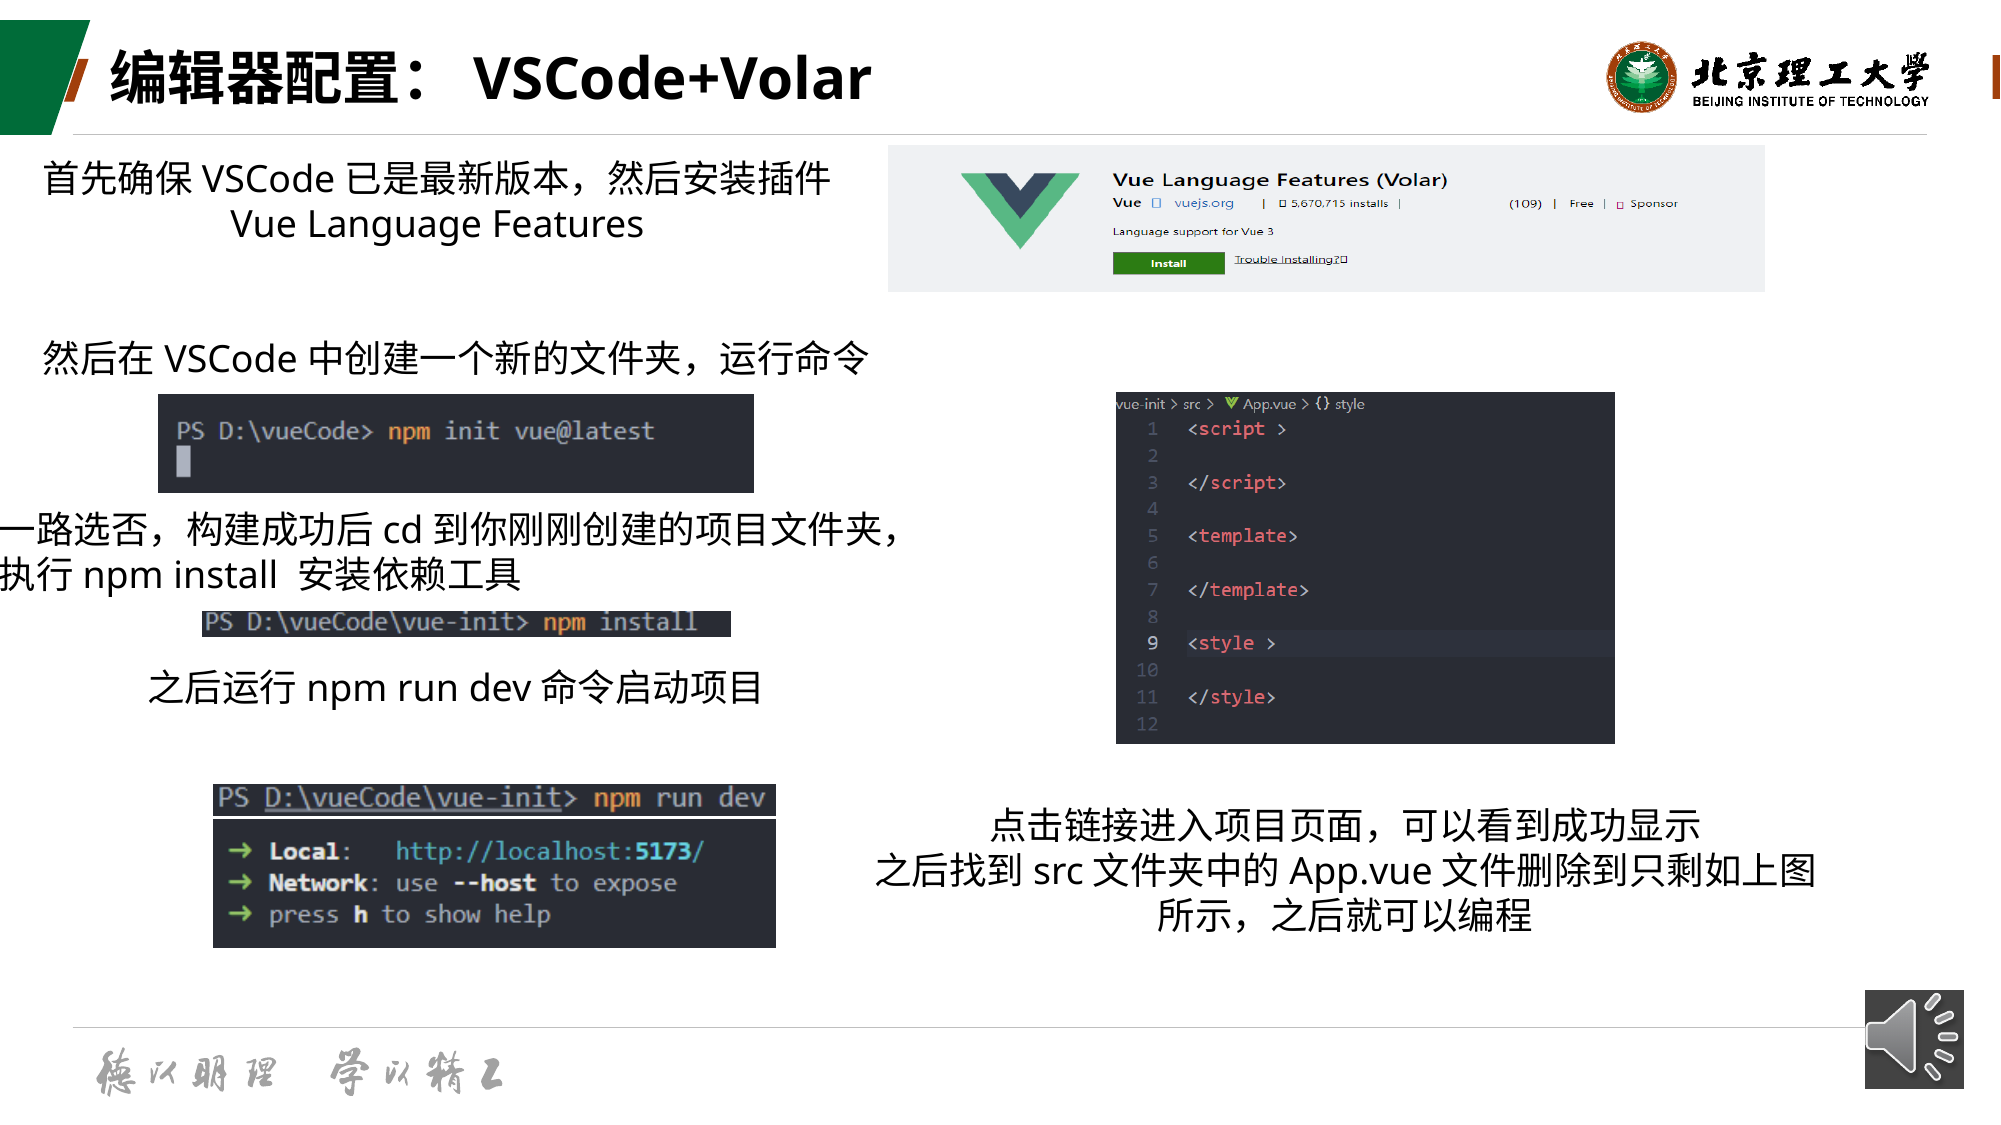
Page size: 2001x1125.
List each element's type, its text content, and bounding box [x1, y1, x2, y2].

picture [1116, 392, 1615, 745]
title 编辑器配置：VSCode+Volar [94, 40, 1513, 120]
text_box 点击链接进入项目页面，可以看到成功显示 之后找到src文件夹中的App.vue文件删除到只剩如上图所示，之后就可以编程 [845, 794, 1846, 945]
text_box 一路选否，构建成功后cd到你刚刚创建的项目文件夹， 执行npm install 安装依赖工具 [0, 499, 984, 604]
picture [1864, 989, 1965, 1090]
picture [158, 394, 754, 493]
text_box 然后在VSCode中创建一个新的文件夹，运行命令 [27, 326, 885, 387]
picture [202, 611, 731, 637]
picture [213, 784, 776, 816]
picture [1606, 41, 1929, 113]
text_box 之后运行npm run dev命令启动项目 [0, 656, 957, 716]
picture [888, 145, 1765, 292]
text_box 首先确保VSCode已是最新版本，然后安装插件 Vue Language Features [27, 147, 847, 253]
picture [213, 819, 776, 948]
